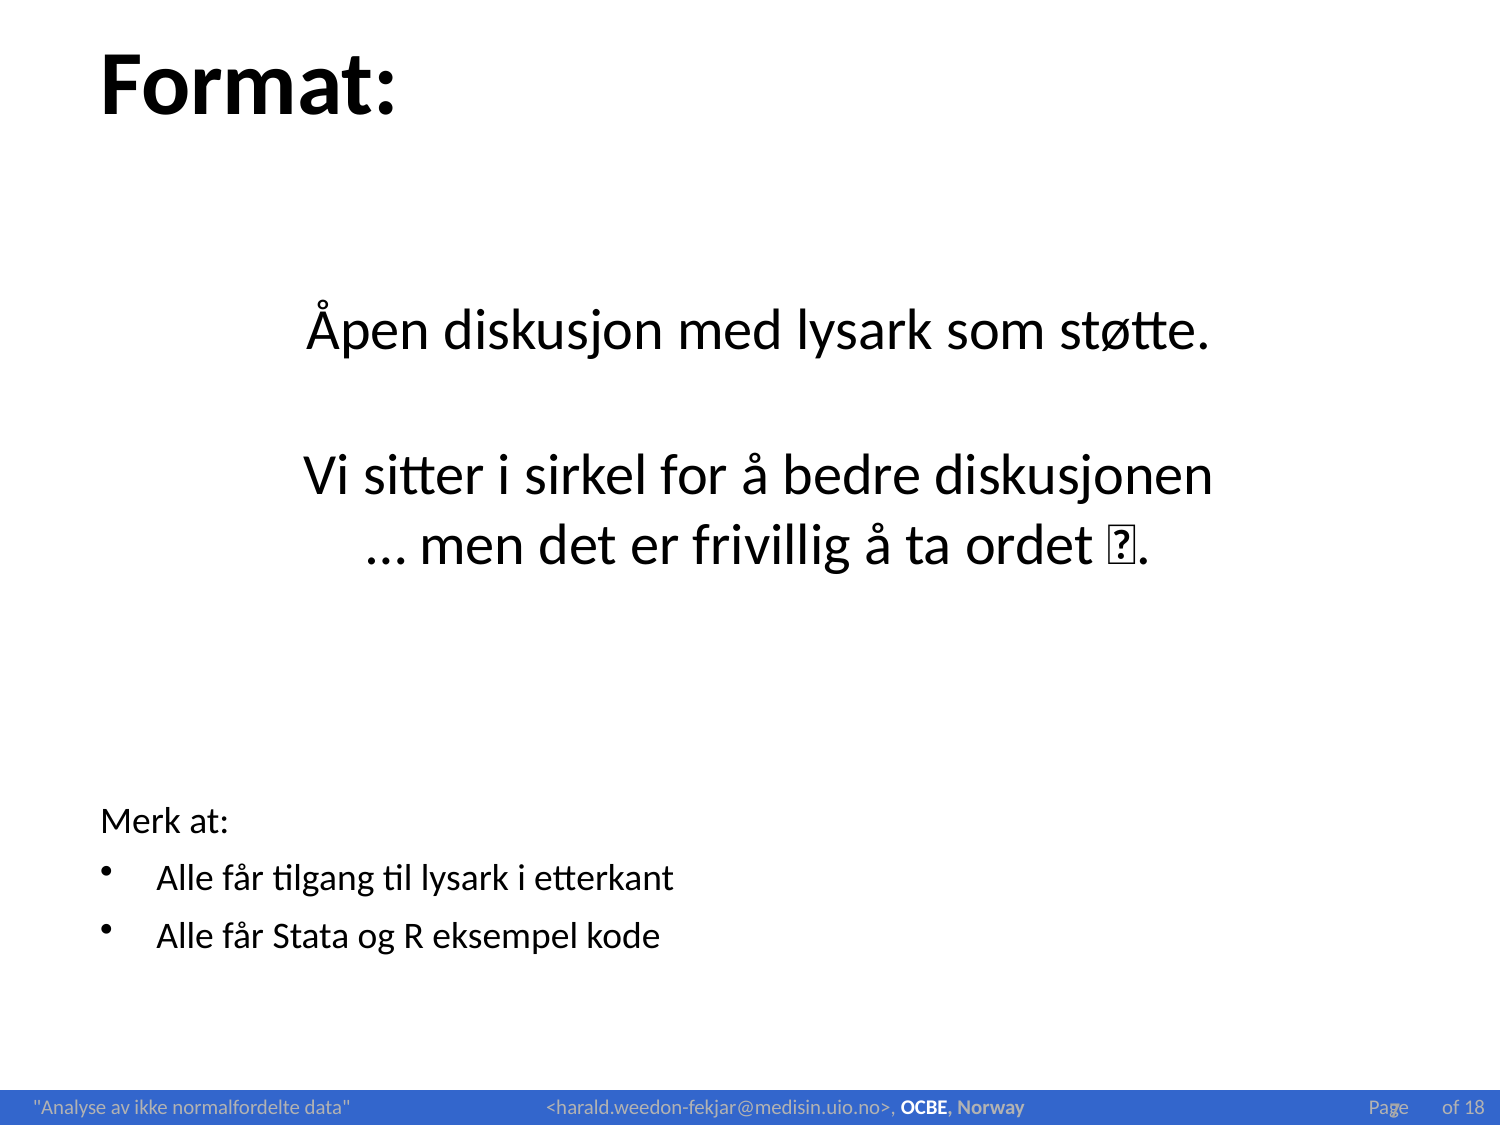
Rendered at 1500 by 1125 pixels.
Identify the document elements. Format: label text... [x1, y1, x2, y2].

title Format: [100, 7, 1419, 169]
list Åpen diskusjon med lysark som støtte. Vi sitter i sirkel for å bedre diskusjonen … men det er frivillig å ta ordet 🙂. Merk at: Alle får tilgang til lysark i etterkant Alle får Stata og R eksempel kode [100, 290, 1419, 1047]
